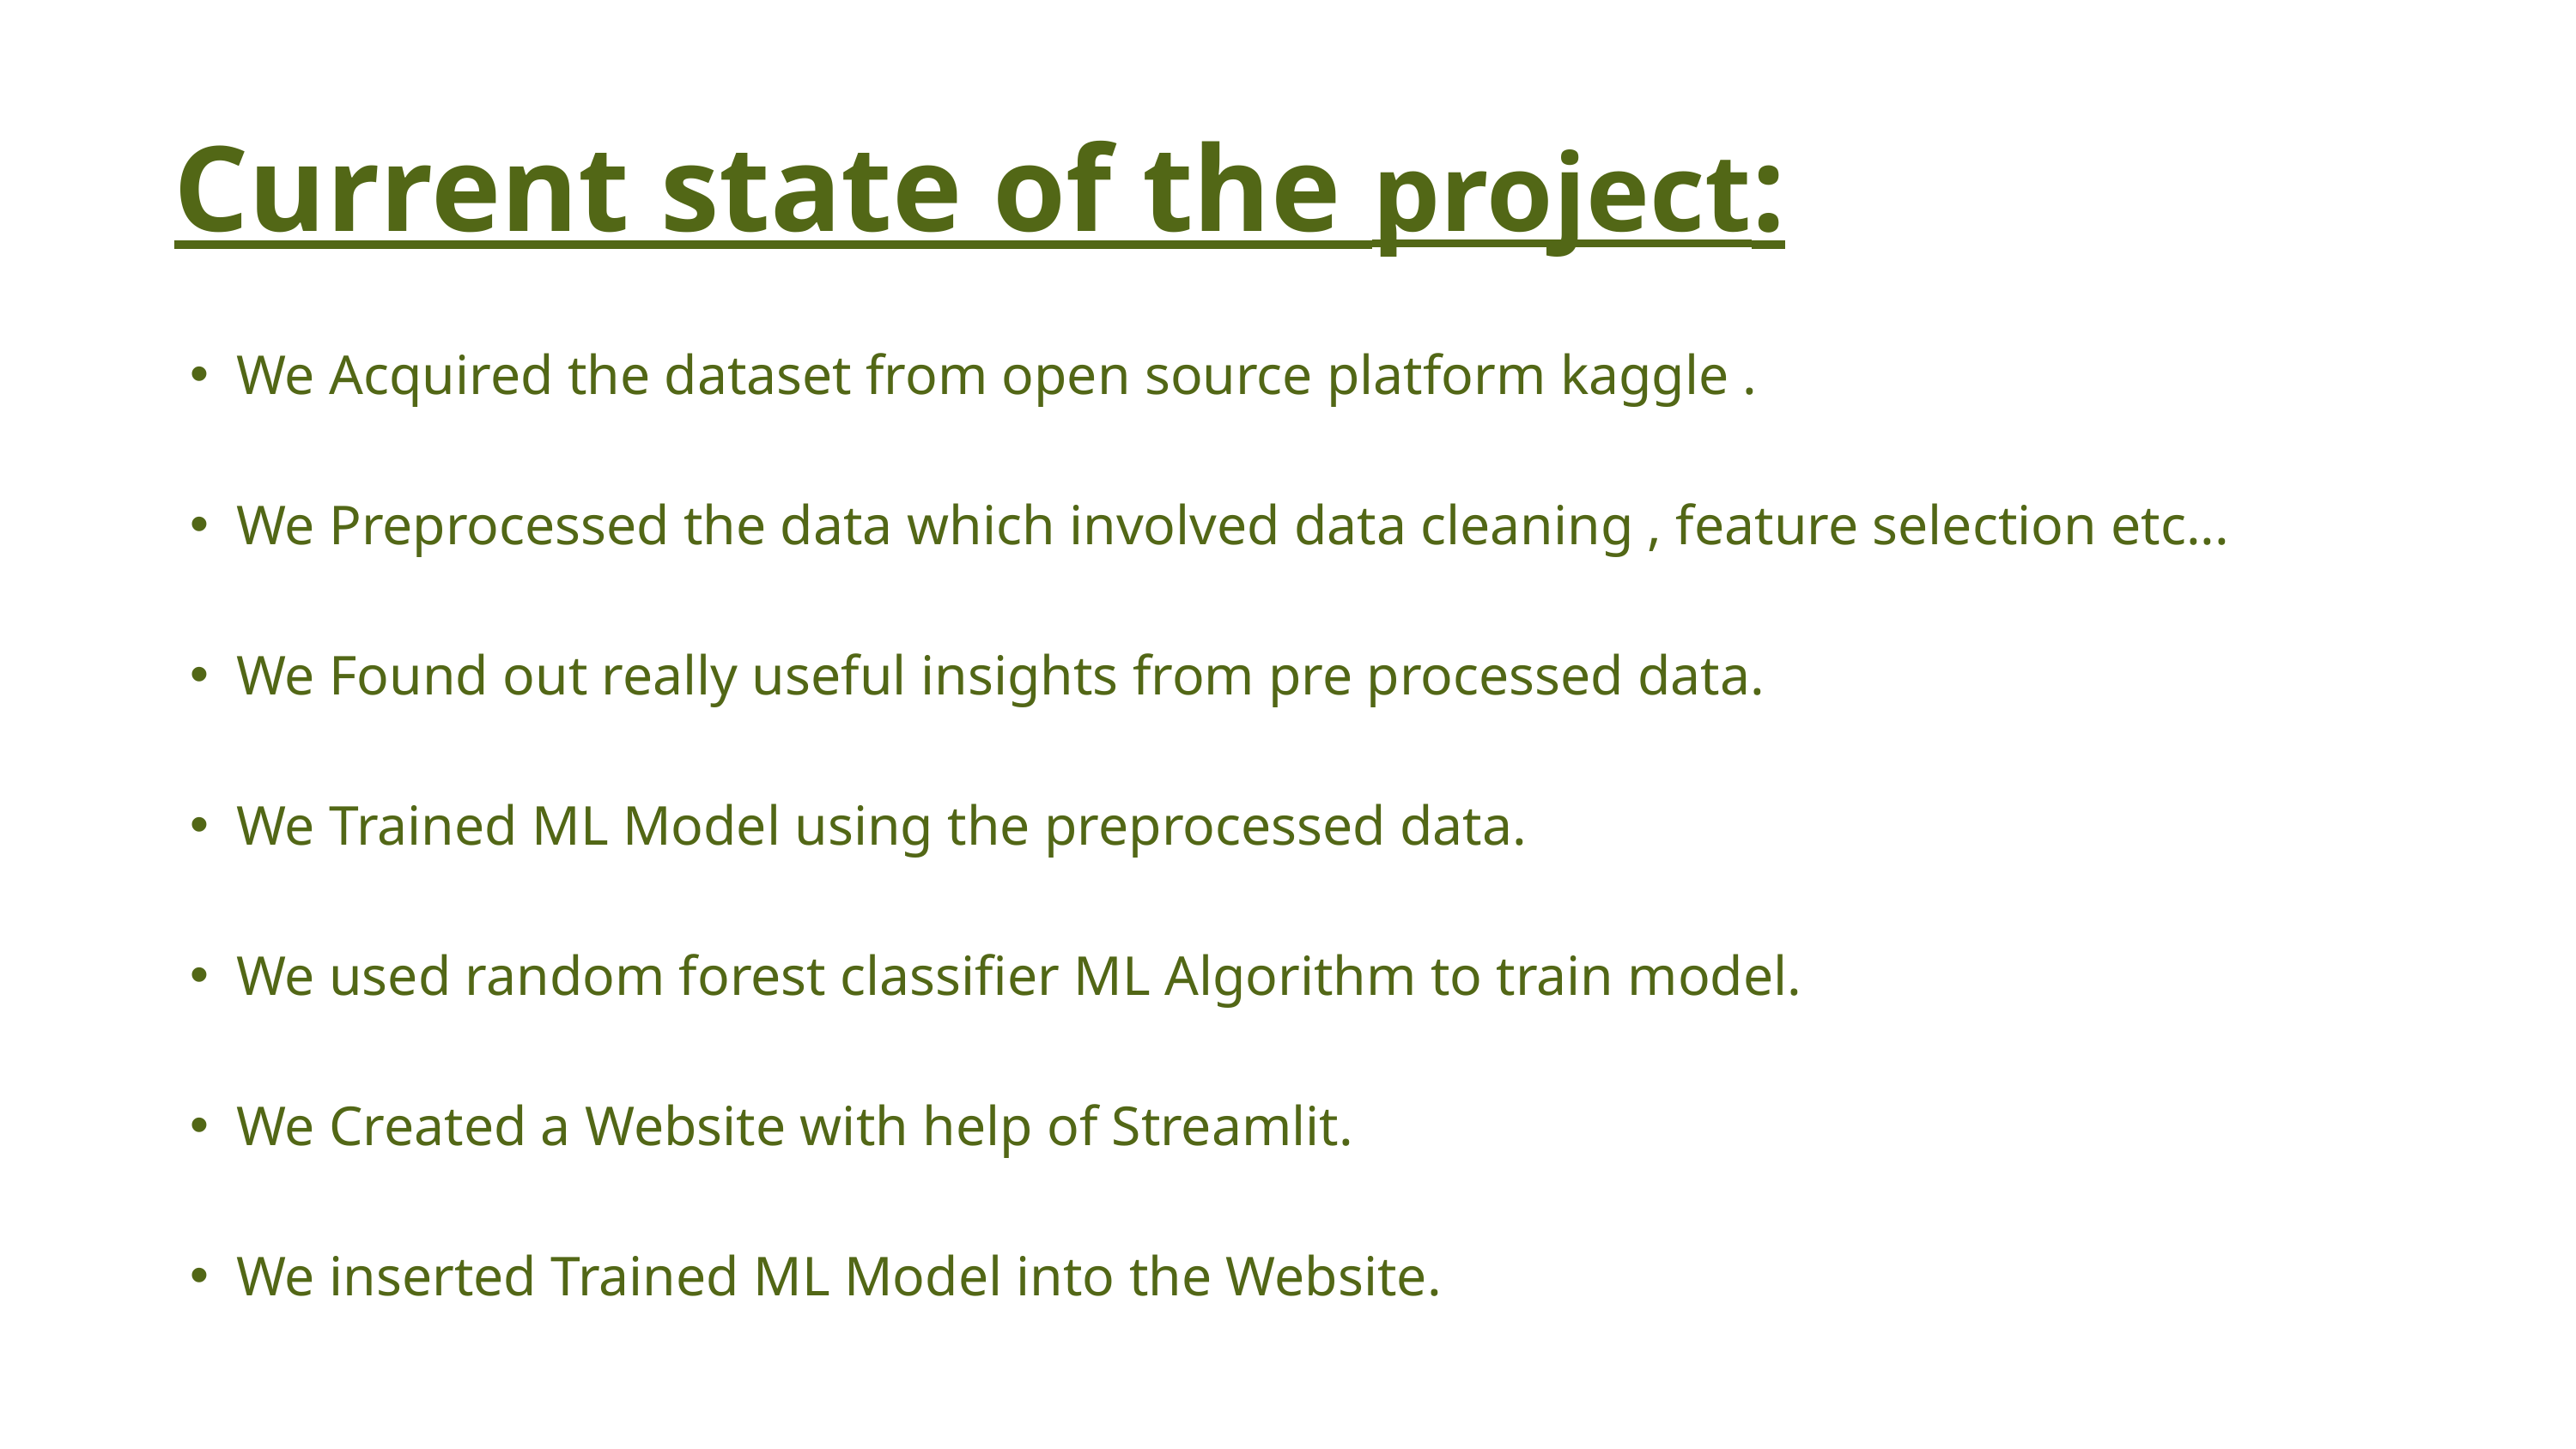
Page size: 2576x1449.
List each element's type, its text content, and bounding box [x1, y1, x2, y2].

text_box Current state of the project: [125, 89, 1834, 255]
text_box We Acquired the dataset from open source platform kaggle . We Preprocessed the data which involved data cleaning , feature selection etc... We Found out really useful insights from pre processed data. We Trained ML Model using the preprocessed data. We used random forest classifier ML Algorithm to train model. We Created a Website with help of Streamlit. We inserted Trained ML Model into the Website. [144, 330, 2457, 1307]
